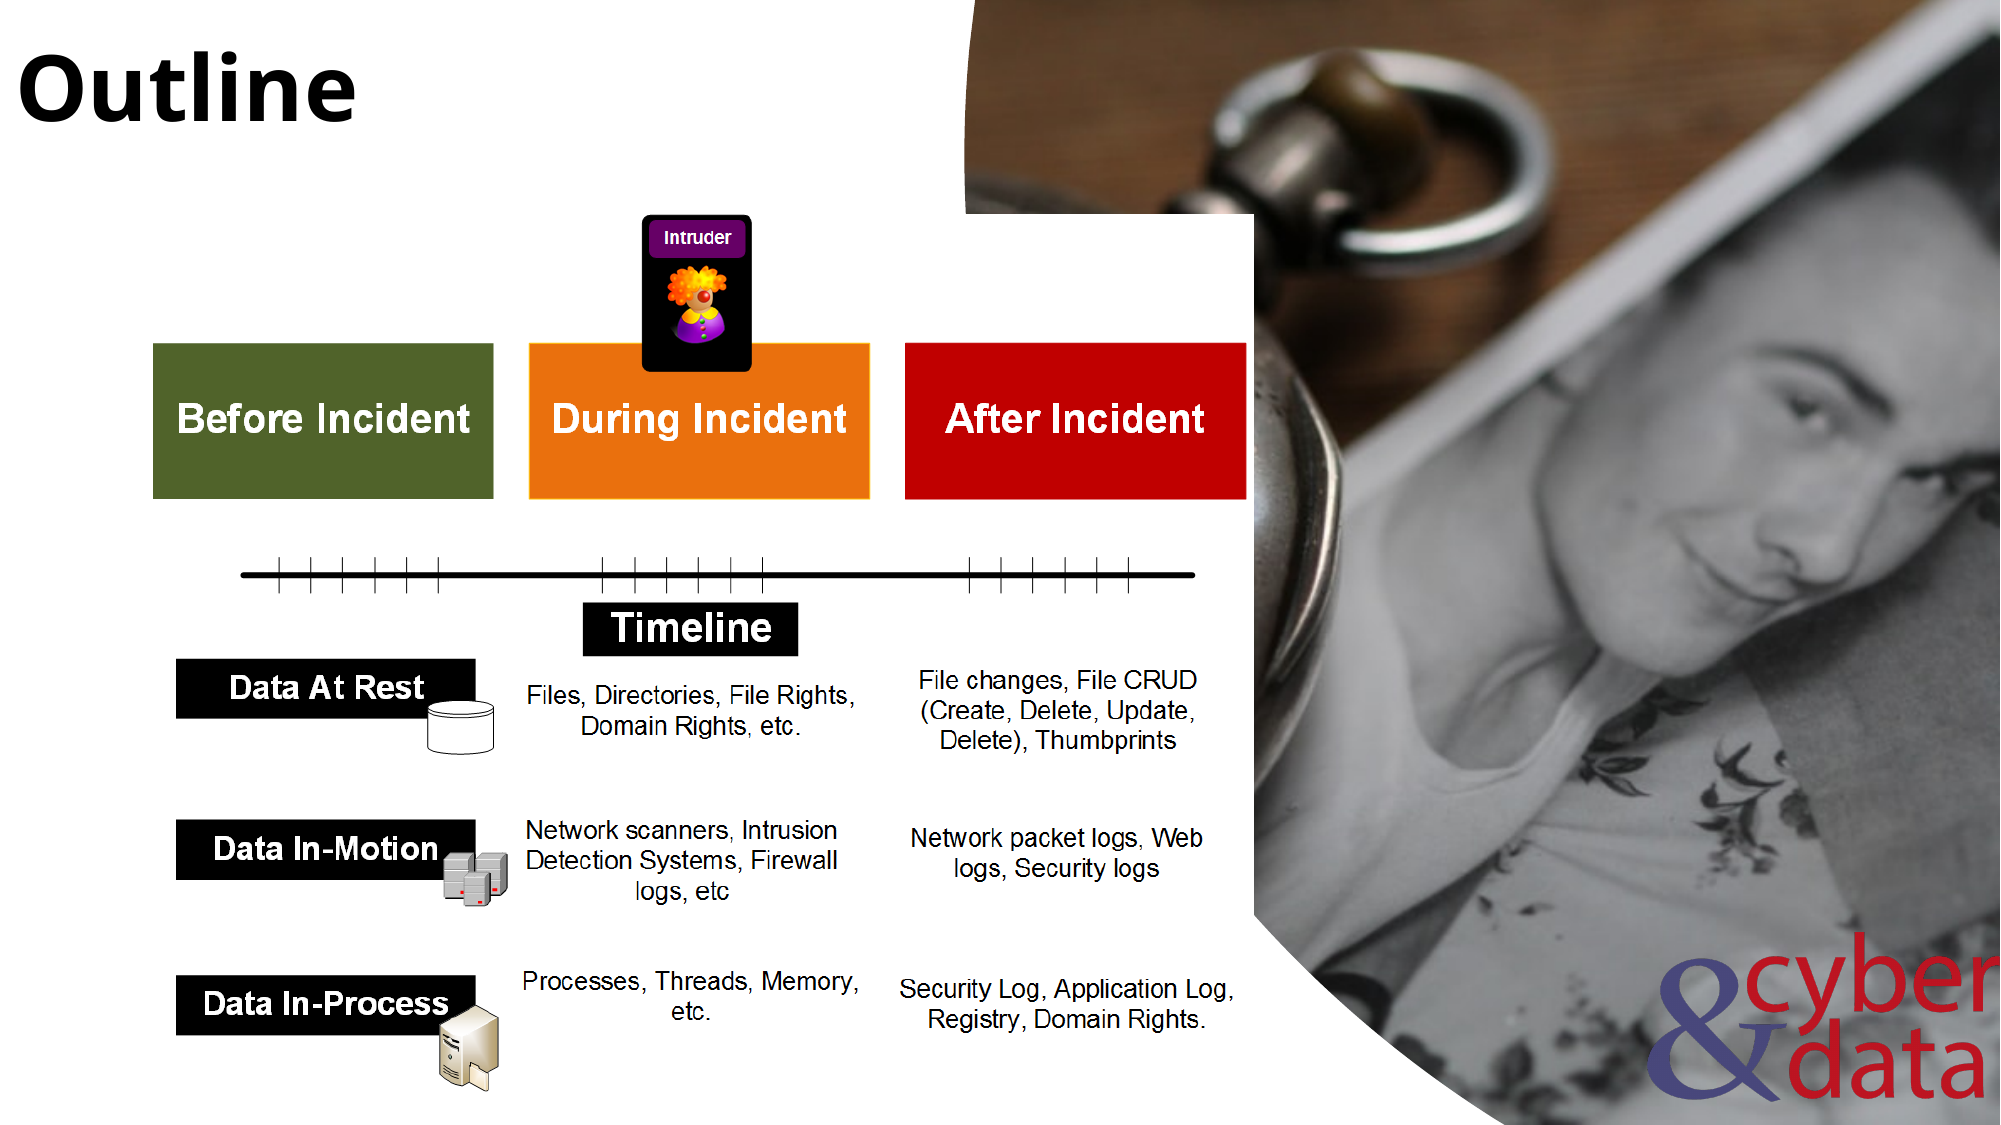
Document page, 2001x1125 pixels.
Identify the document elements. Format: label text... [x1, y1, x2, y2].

picture [152, 0, 2000, 1125]
title Outline [0, 0, 840, 231]
